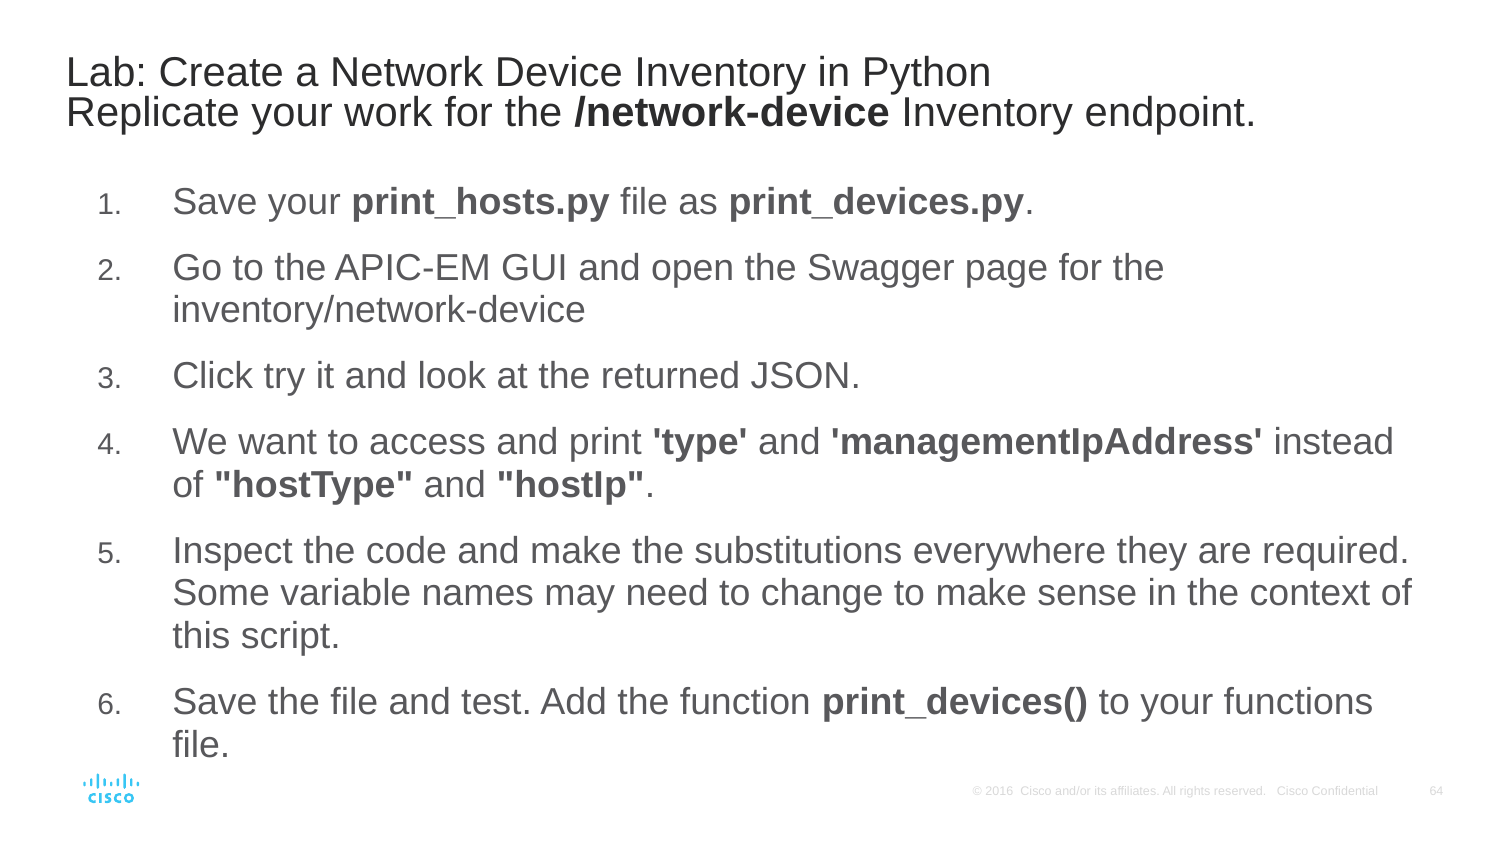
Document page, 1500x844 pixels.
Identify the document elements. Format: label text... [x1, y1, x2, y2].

title Lab: Create a Network Device Inventory in Python Replicate your work for the /network-device Inventory endpoint. [50, 34, 1420, 155]
list Save your print_hosts.py file as print_devices.py. Go to the APIC-EM GUI and open the Swagger page for the inventory/network-device Click try it and look at the returned JSON. We want to access and print 'type' and 'managementIpAddress' instead of "hostType" and "hostIp". Inspect the code and make the substitutions everywhere they are required. Some variable names may need to change to make sense in the context of this script. Save the file and test. Add the function print_devices() to your functions file. [72, 172, 1442, 693]
